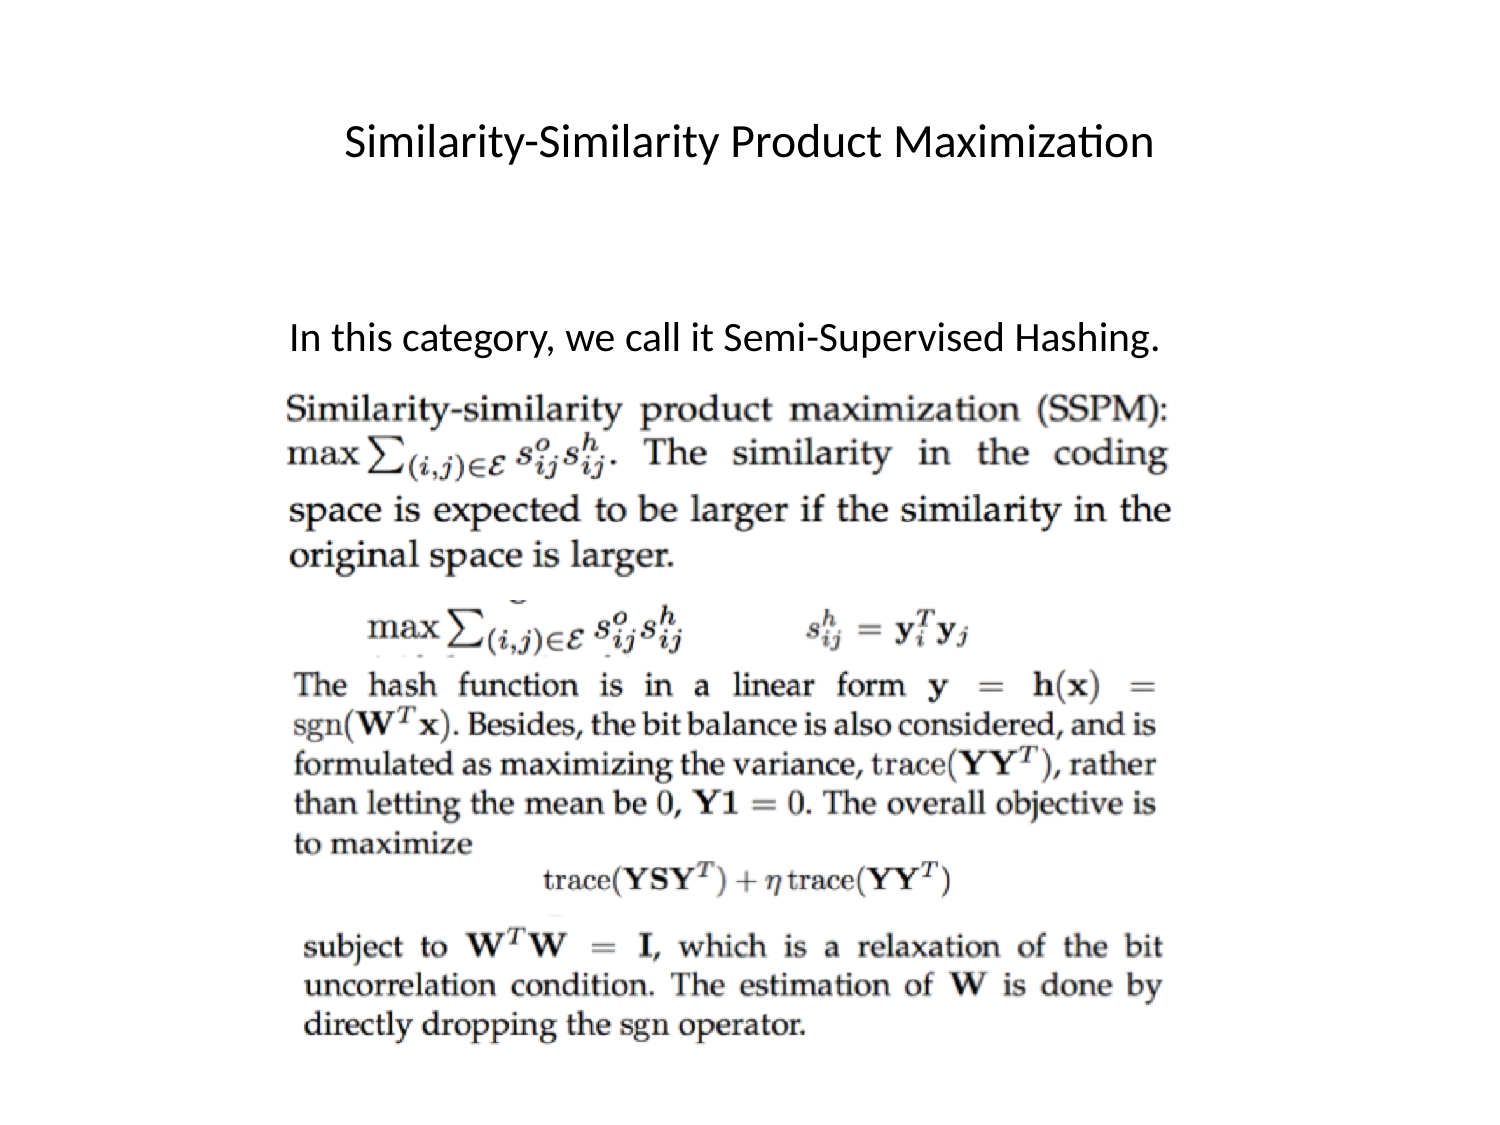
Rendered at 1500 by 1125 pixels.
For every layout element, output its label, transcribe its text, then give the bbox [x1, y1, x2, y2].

picture [272, 357, 1210, 1064]
text_box In this category, we call it Semi-Supervised Hashing. [274, 302, 1186, 356]
title Similarity-Similarity Product Maximization [75, 45, 1425, 233]
